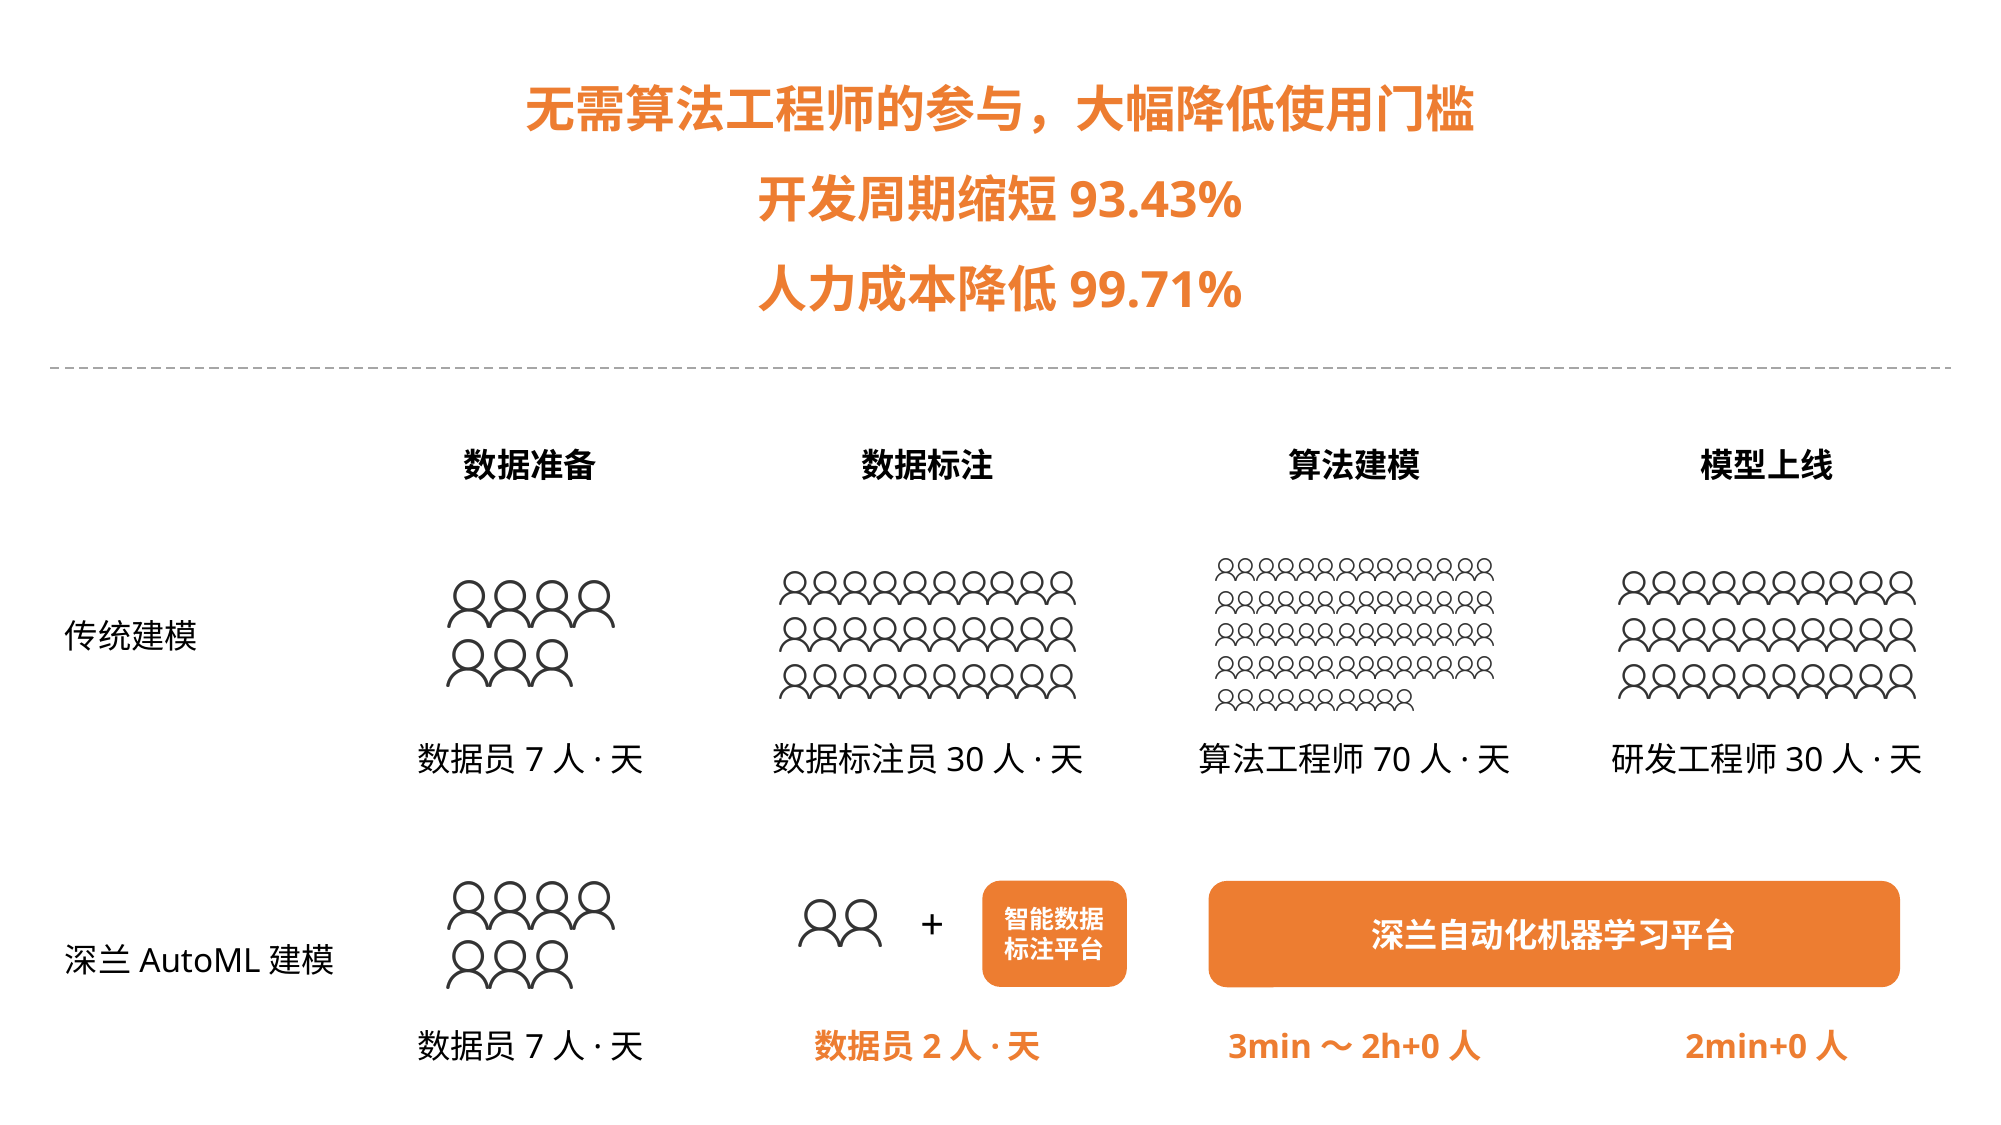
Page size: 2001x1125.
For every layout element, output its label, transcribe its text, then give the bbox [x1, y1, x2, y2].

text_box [446, 881, 615, 989]
text_box 数据标注员30人·天 [744, 730, 1111, 785]
text_box 3min～2h+0人 [1171, 1017, 1538, 1073]
text_box 智能数据 标注平台 [982, 880, 1127, 987]
text_box 2min+0人 [1583, 1017, 1951, 1073]
text_box 数据员7人·天 [347, 1017, 714, 1073]
text_box + [884, 890, 981, 956]
text_box 数据准备 [347, 437, 714, 492]
text_box 深兰AutoML建模 [49, 931, 373, 987]
text_box 深兰自动化机器学习平台 [1208, 880, 1901, 988]
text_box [1618, 571, 1916, 699]
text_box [446, 580, 615, 687]
text_box 模型上线 [1583, 437, 1951, 492]
text_box 传统建模 [49, 607, 409, 663]
text_box 数据员7人·天 [347, 730, 714, 785]
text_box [1215, 558, 1495, 712]
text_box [798, 899, 882, 947]
text_box 算法建模 [1171, 437, 1538, 492]
text_box 数据标注 [744, 437, 1111, 492]
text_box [779, 571, 1077, 699]
text_box 无需算法工程师的参与，大幅降低使用门槛 开发周期缩短93.43% 人力成本降低99.71% [506, 39, 1494, 325]
text_box 算法工程师70人·天 [1171, 730, 1538, 785]
text_box 数据员2人·天 [744, 1017, 1111, 1073]
text_box 研发工程师30人·天 [1583, 730, 1951, 785]
